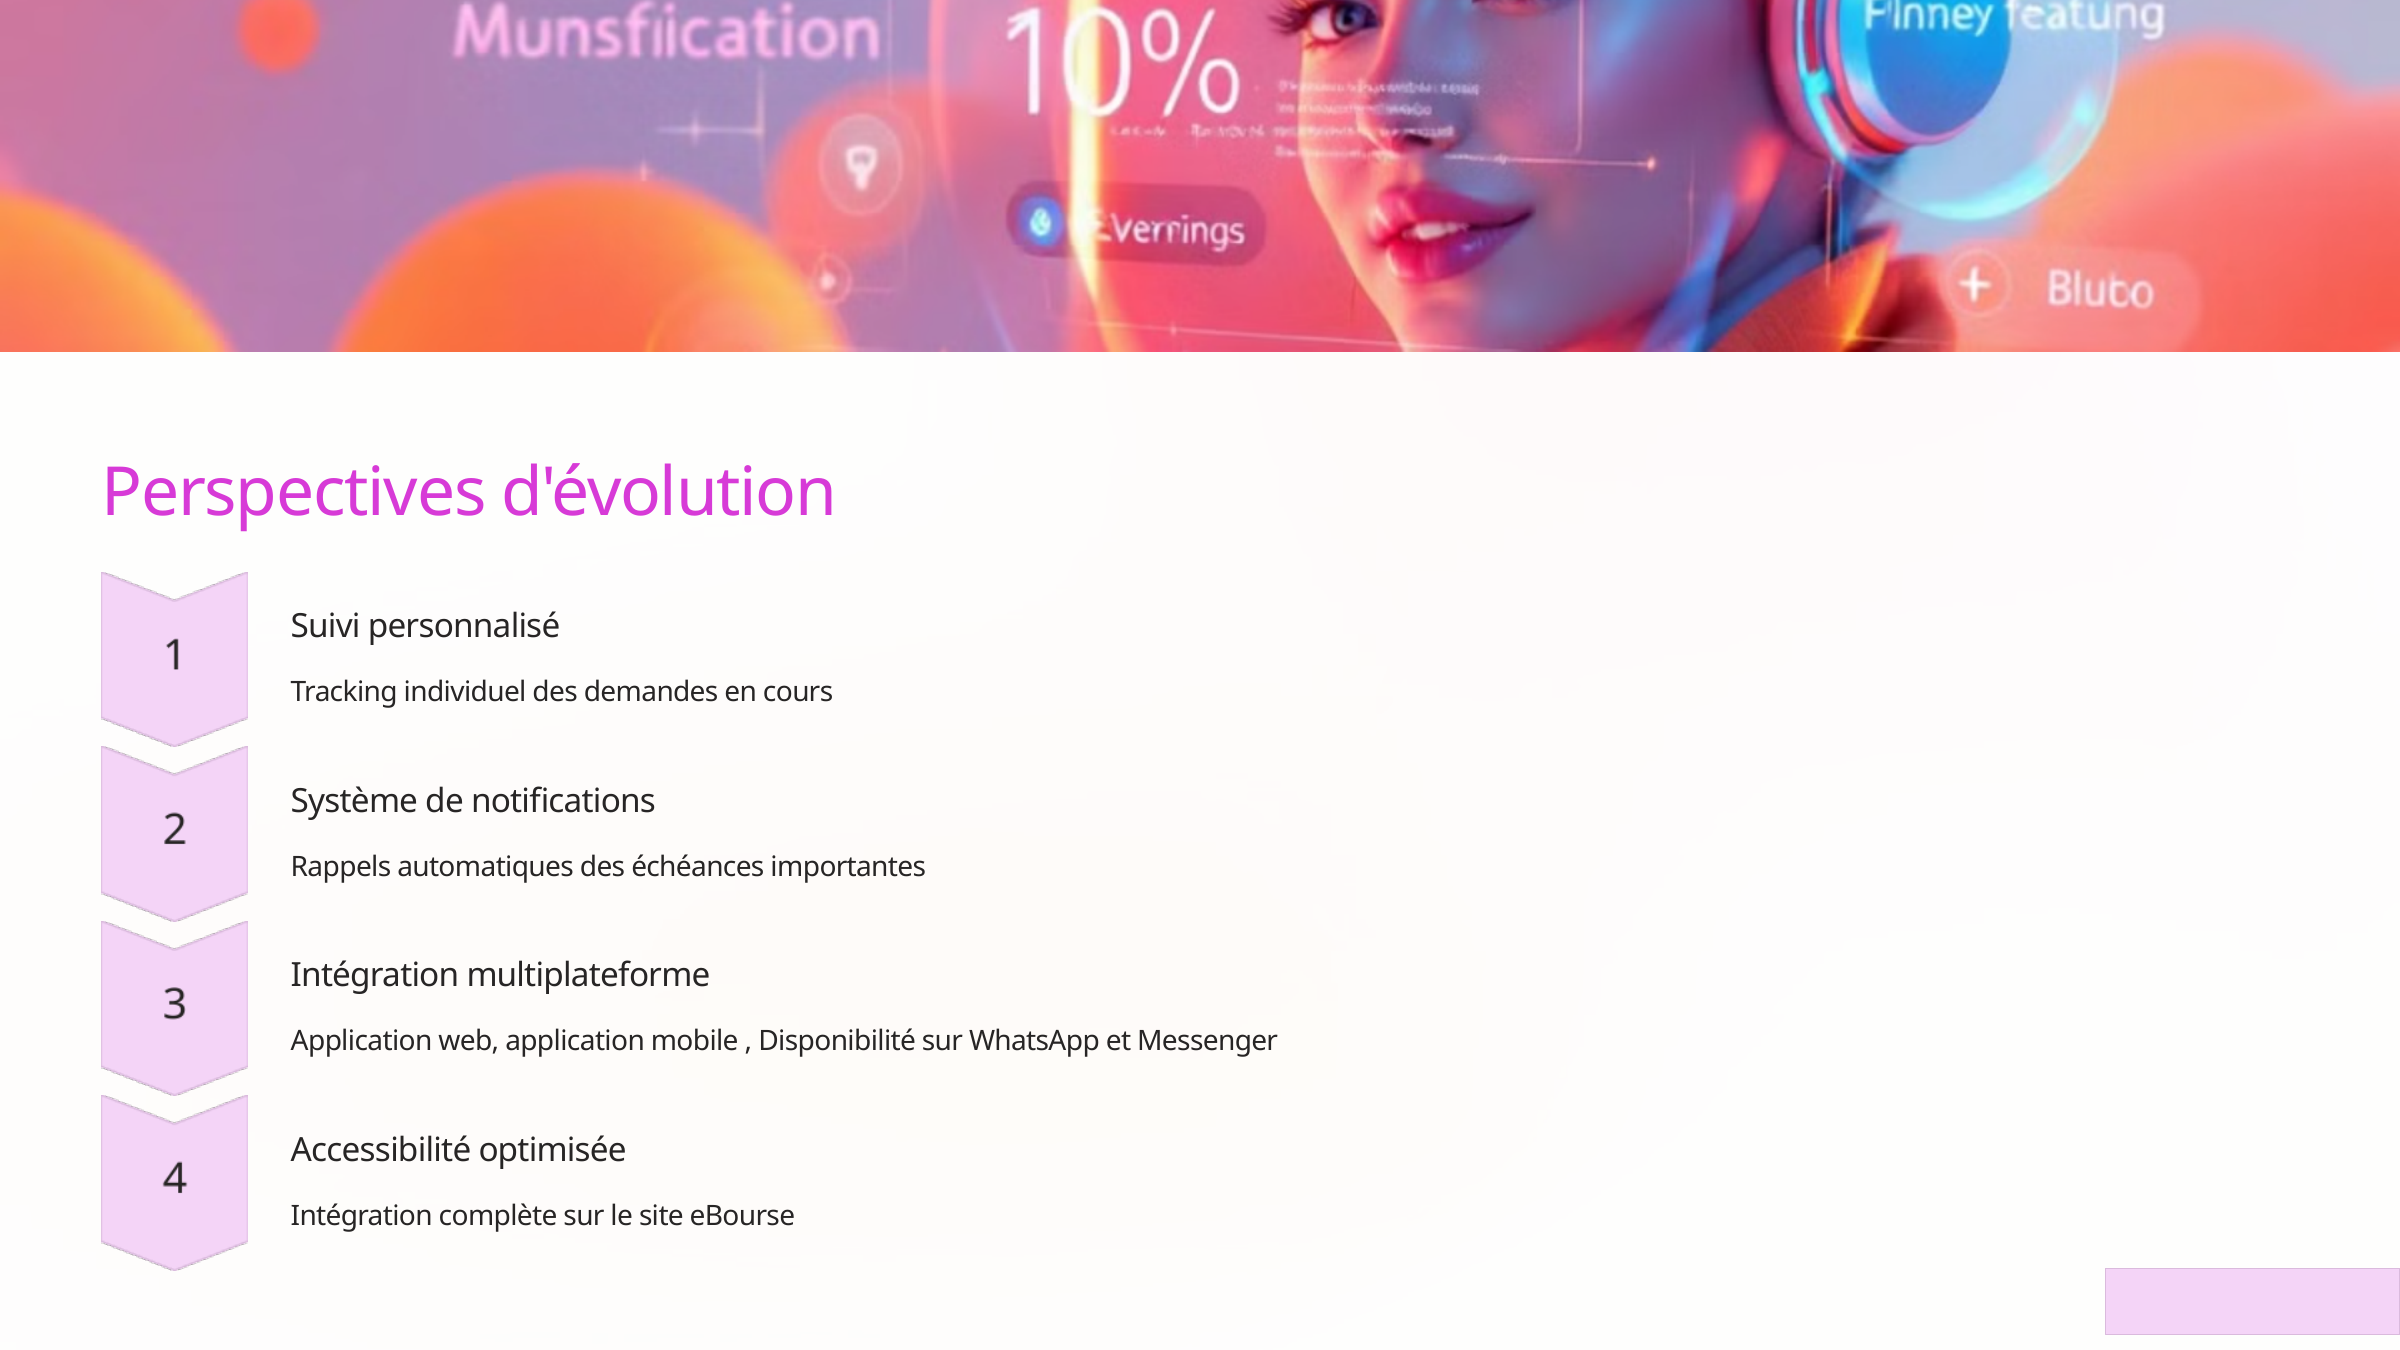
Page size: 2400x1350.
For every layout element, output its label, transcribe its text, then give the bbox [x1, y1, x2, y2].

picture [2106, 1335, 2389, 1339]
text_box Rappels automatiques des échéances importantes [290, 836, 2299, 883]
text_box Suivi personnalisé [290, 601, 633, 645]
text_box Accessibilité optimisée [290, 1124, 633, 1168]
text_box Système de notifications [290, 775, 653, 819]
text_box Application web, application mobile , Disponibilité sur WhatsApp et Messenger [290, 1010, 2299, 1058]
text_box Intégration complète sur le site eBourse [290, 1185, 2299, 1232]
picture [0, 0, 2400, 352]
text_box Intégration multiplateforme [290, 950, 711, 994]
text_box [2105, 1268, 2400, 1335]
picture [101, 572, 248, 1271]
text_box Tracking individuel des demandes en cours [290, 661, 2299, 709]
text_box Perspectives d'évolution [101, 443, 813, 529]
